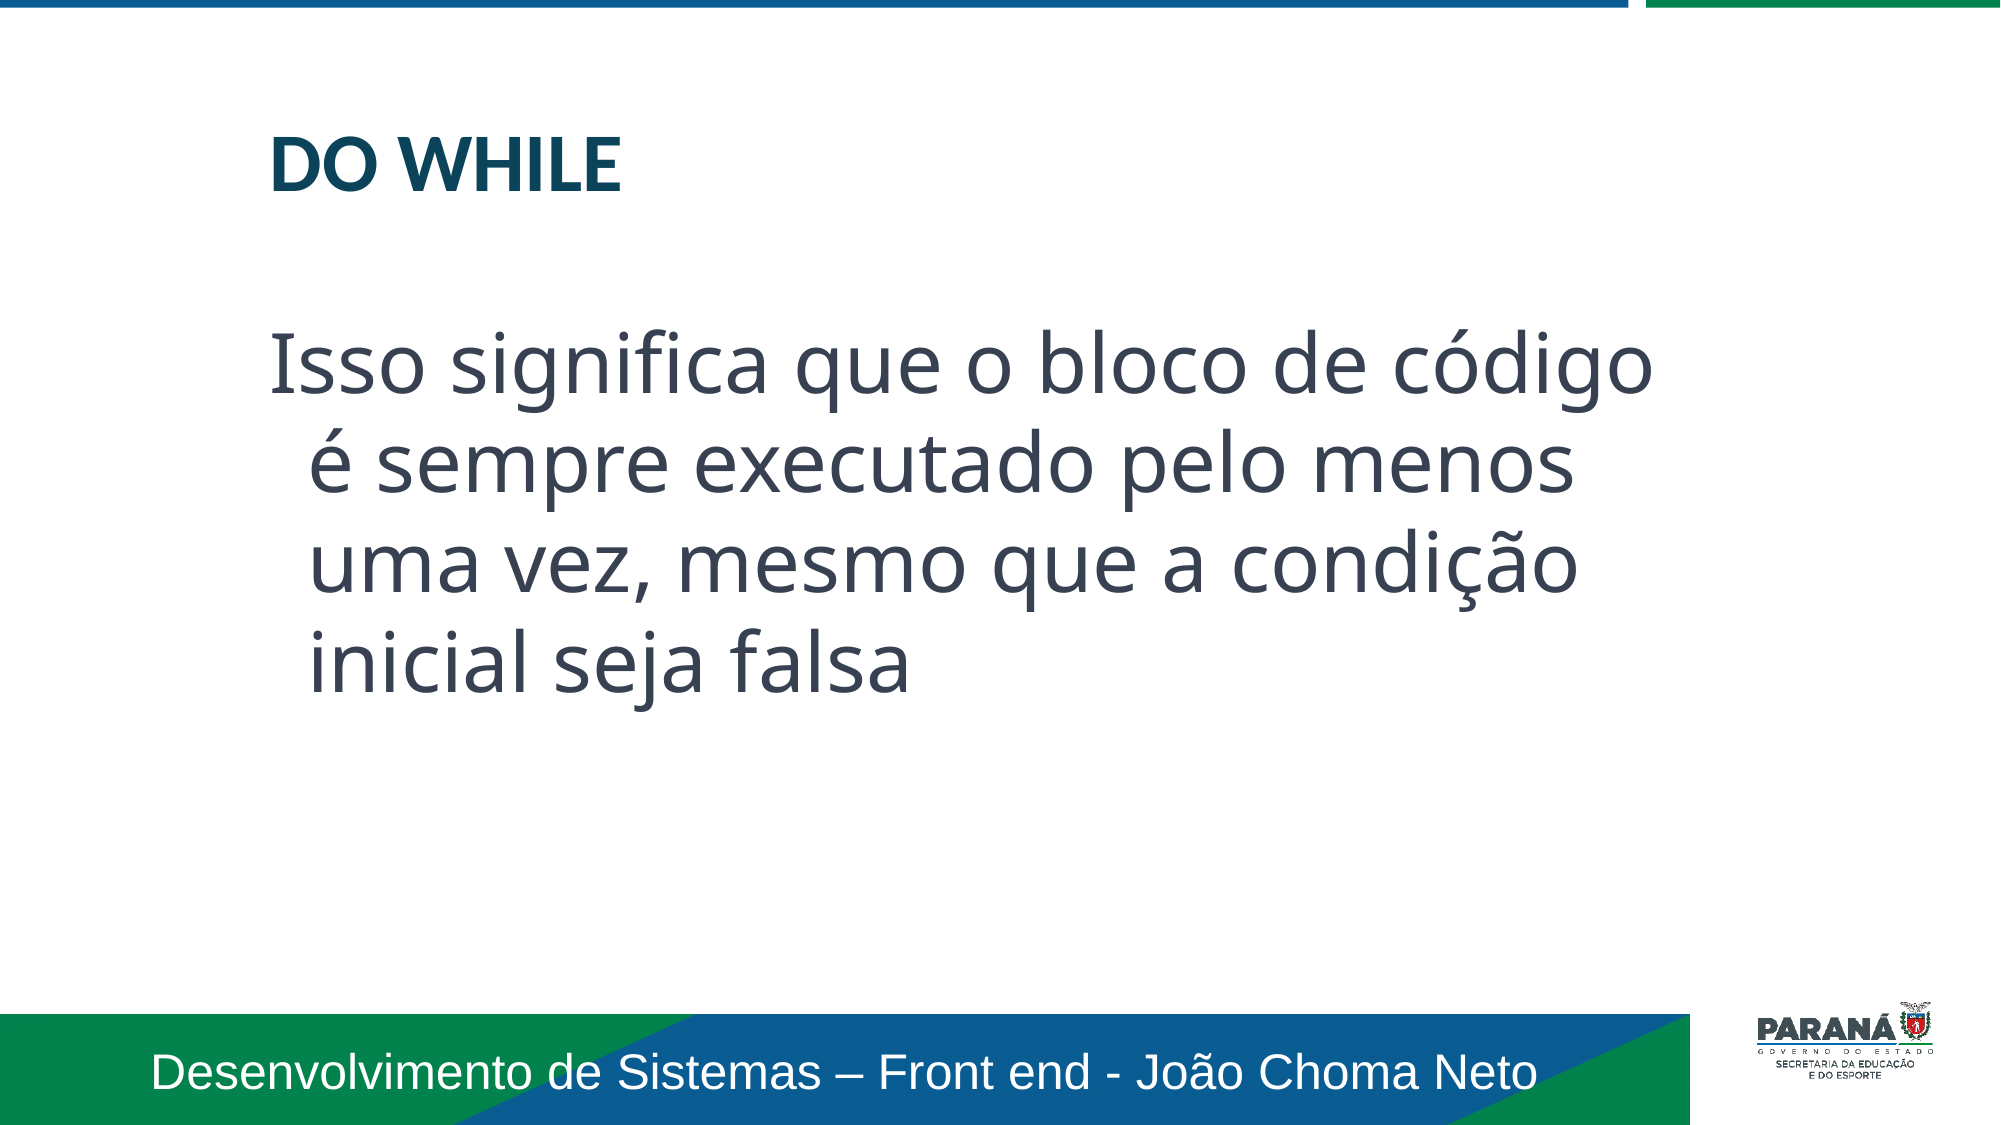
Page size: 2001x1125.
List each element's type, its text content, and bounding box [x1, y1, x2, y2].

list DO WHILE [217, 111, 1637, 249]
list Isso significa que o bloco de código é sempre executado pelo menos uma vez, mesmo que a condição inicial seja falsa [217, 302, 1677, 921]
picture [0, 1014, 1690, 1125]
picture [1757, 1002, 1933, 1081]
